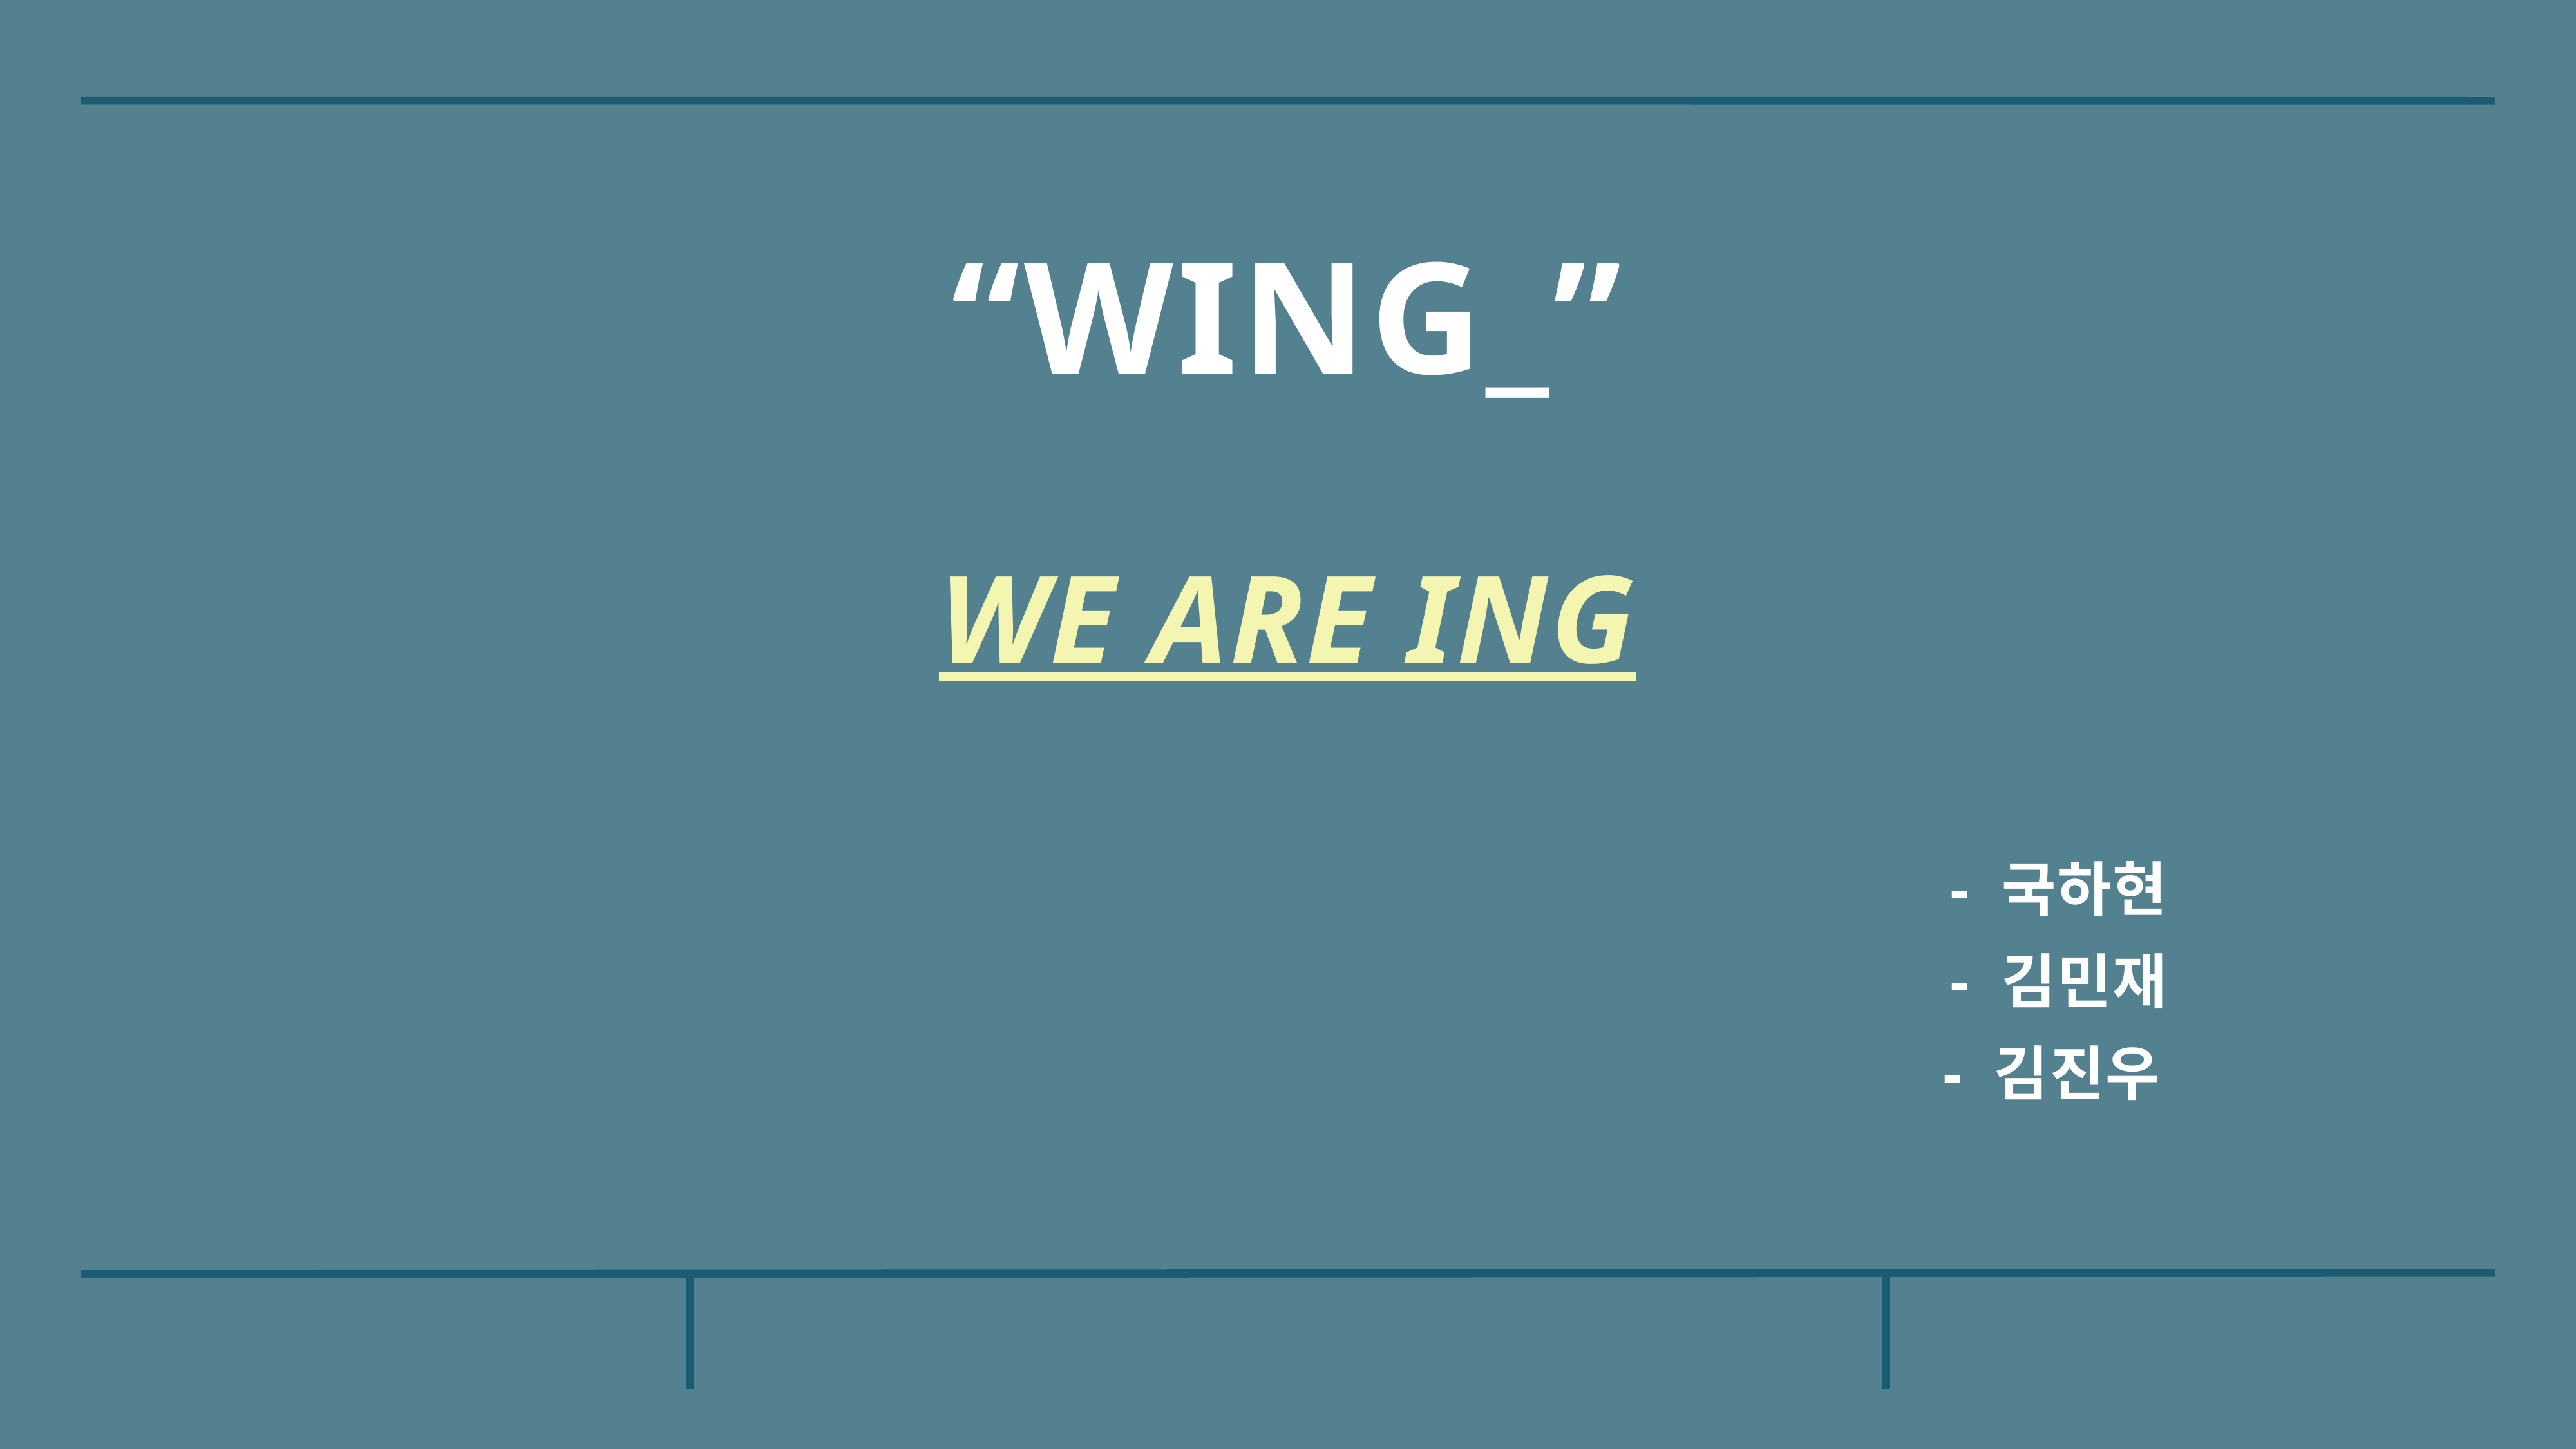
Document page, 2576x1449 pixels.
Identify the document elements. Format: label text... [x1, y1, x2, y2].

title We are ing [220, 553, 2355, 744]
text_box “WING_” [220, 234, 2355, 464]
subtitle - 국하현 - 김민재 - 김진우 [1763, 786, 2355, 1113]
